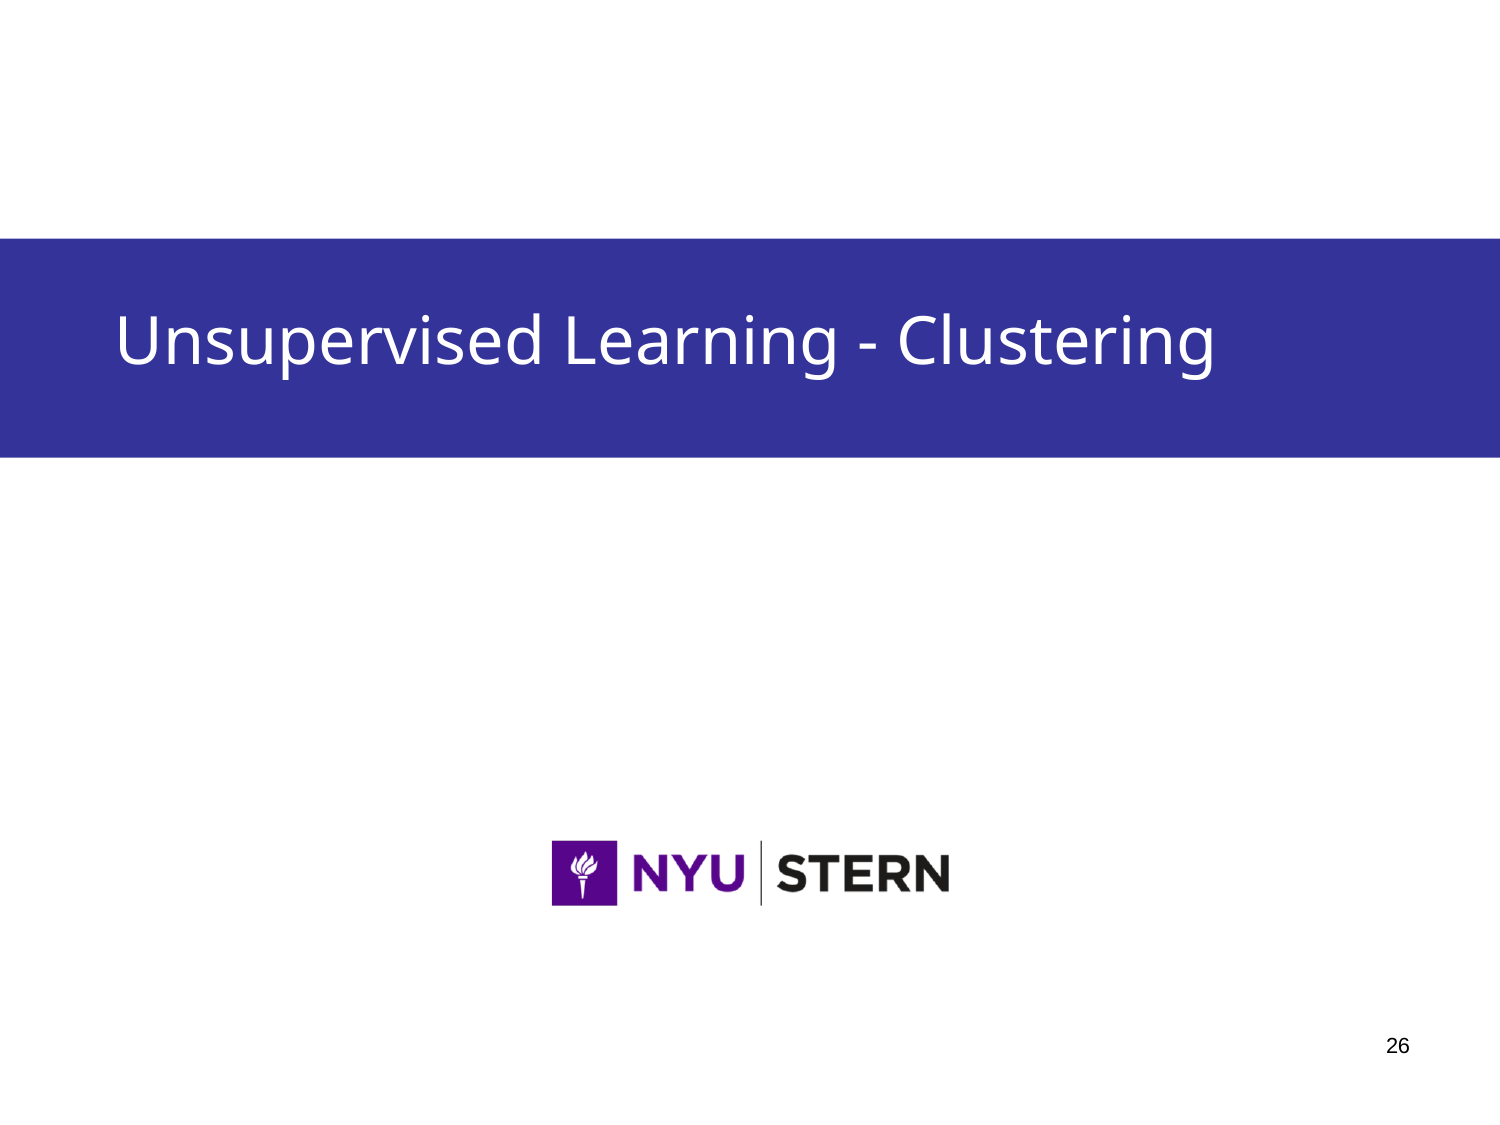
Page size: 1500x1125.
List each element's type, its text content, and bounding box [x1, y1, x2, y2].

slide_number 26 [1074, 1024, 1426, 1103]
list Unsupervised Learning - Clustering [99, 290, 1285, 441]
picture [526, 747, 974, 999]
